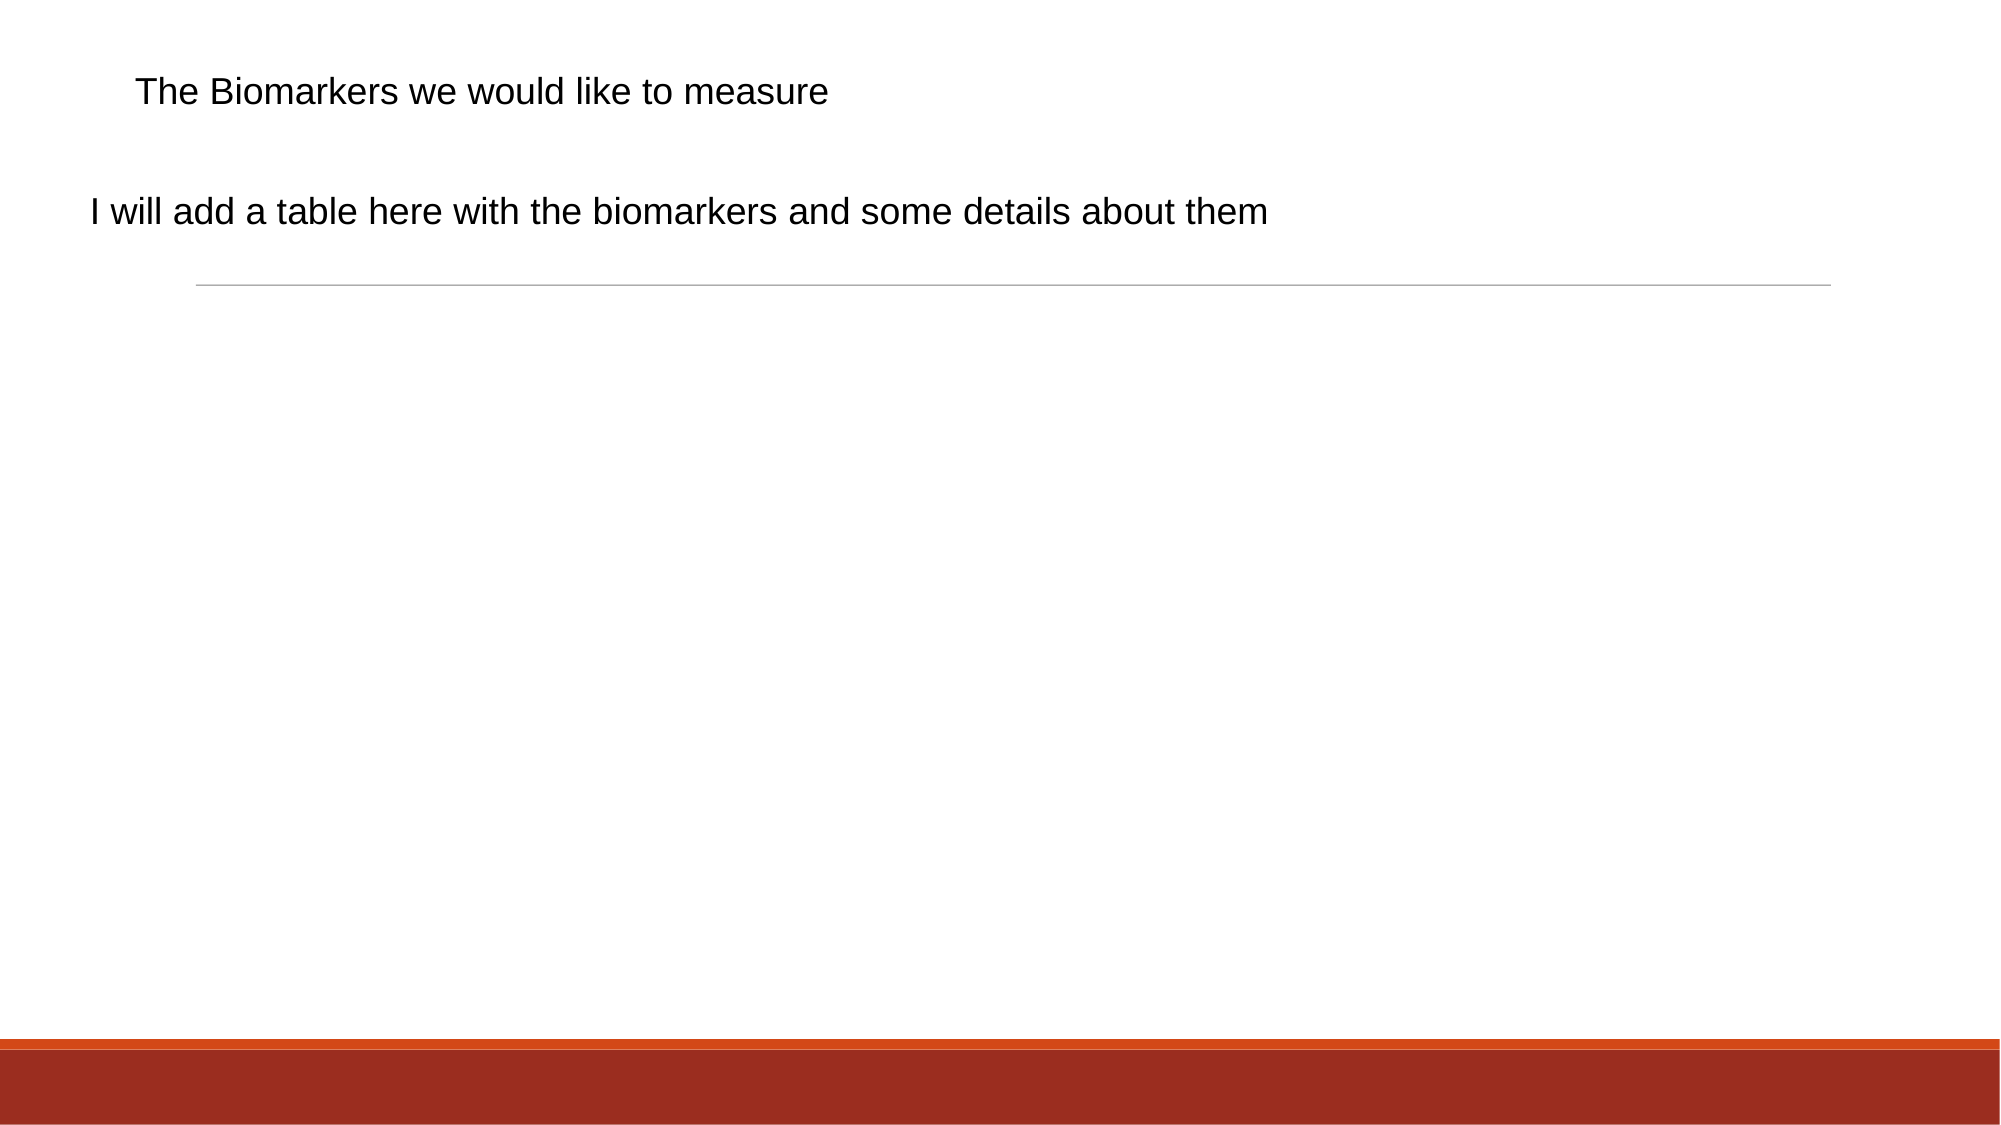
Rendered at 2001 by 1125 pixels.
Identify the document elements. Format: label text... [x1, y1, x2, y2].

text_box I will add a table here with the biomarkers and some details about them [75, 179, 1830, 237]
text_box The Biomarkers we would like to measure [120, 60, 1905, 117]
